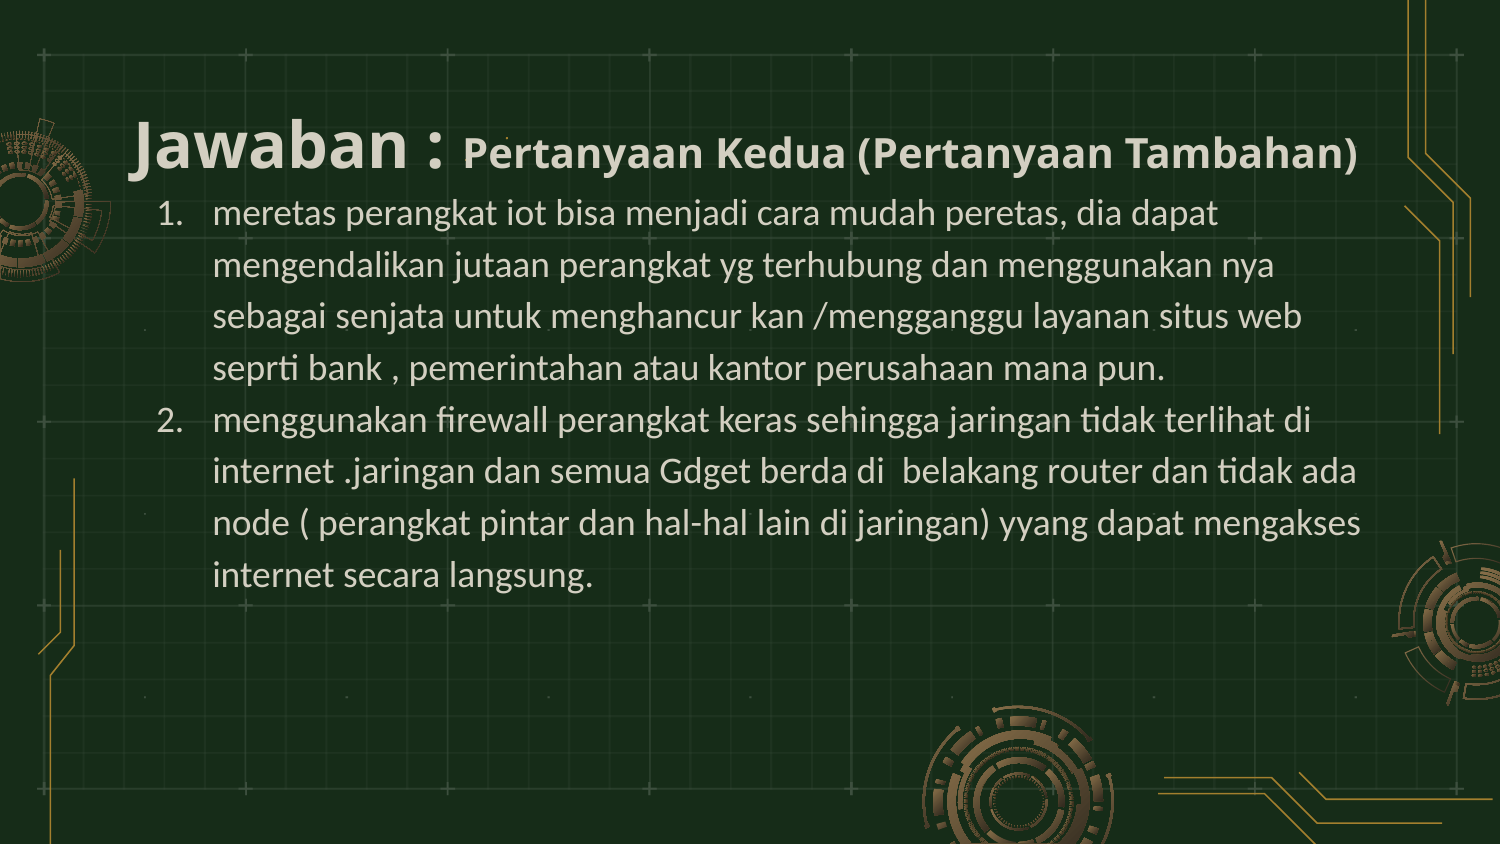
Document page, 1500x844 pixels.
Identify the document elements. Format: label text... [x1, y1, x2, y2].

title Jawaban : Pertanyaan Kedua (Pertanyaan Tambahan) [118, 88, 1382, 166]
text_box meretas perangkat iot bisa menjadi cara mudah peretas, dia dapat mengendalikan jutaan perangkat yg terhubung dan menggunakan nya sebagai senjata untuk menghancur kan /mengganggu layanan situs web seprti bank , pemerintahan atau kantor perusahaan mana pun. menggunakan firewall perangkat keras sehingga jaringan tidak terlihat di internet .jaringan dan semua Gdget berda di belakang router dan tidak ada node ( perangkat pintar dan hal-hal lain di jaringan) yyang dapat mengakses internet secara langsung. [118, 166, 1382, 818]
